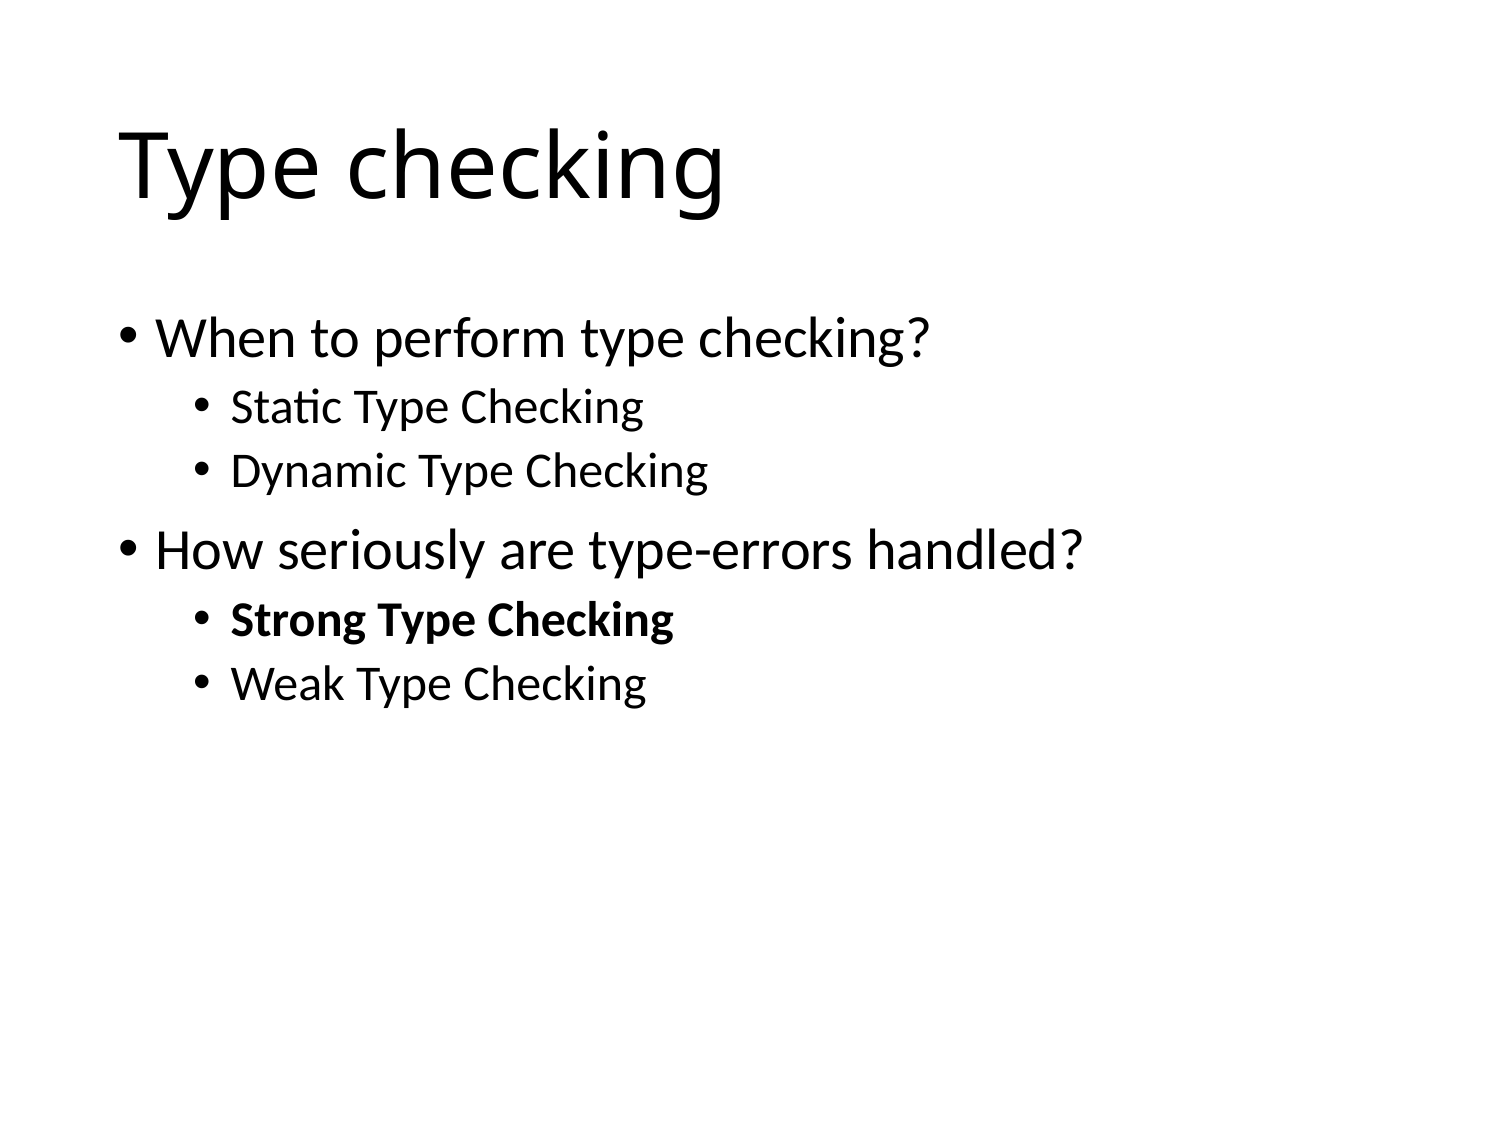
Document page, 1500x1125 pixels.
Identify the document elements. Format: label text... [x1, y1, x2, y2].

title Type checking [103, 59, 1397, 278]
list When to perform type checking? Static Type Checking Dynamic Type Checking How seriously are type-errors handled? Strong Type Checking Weak Type Checking [103, 299, 1397, 1014]
